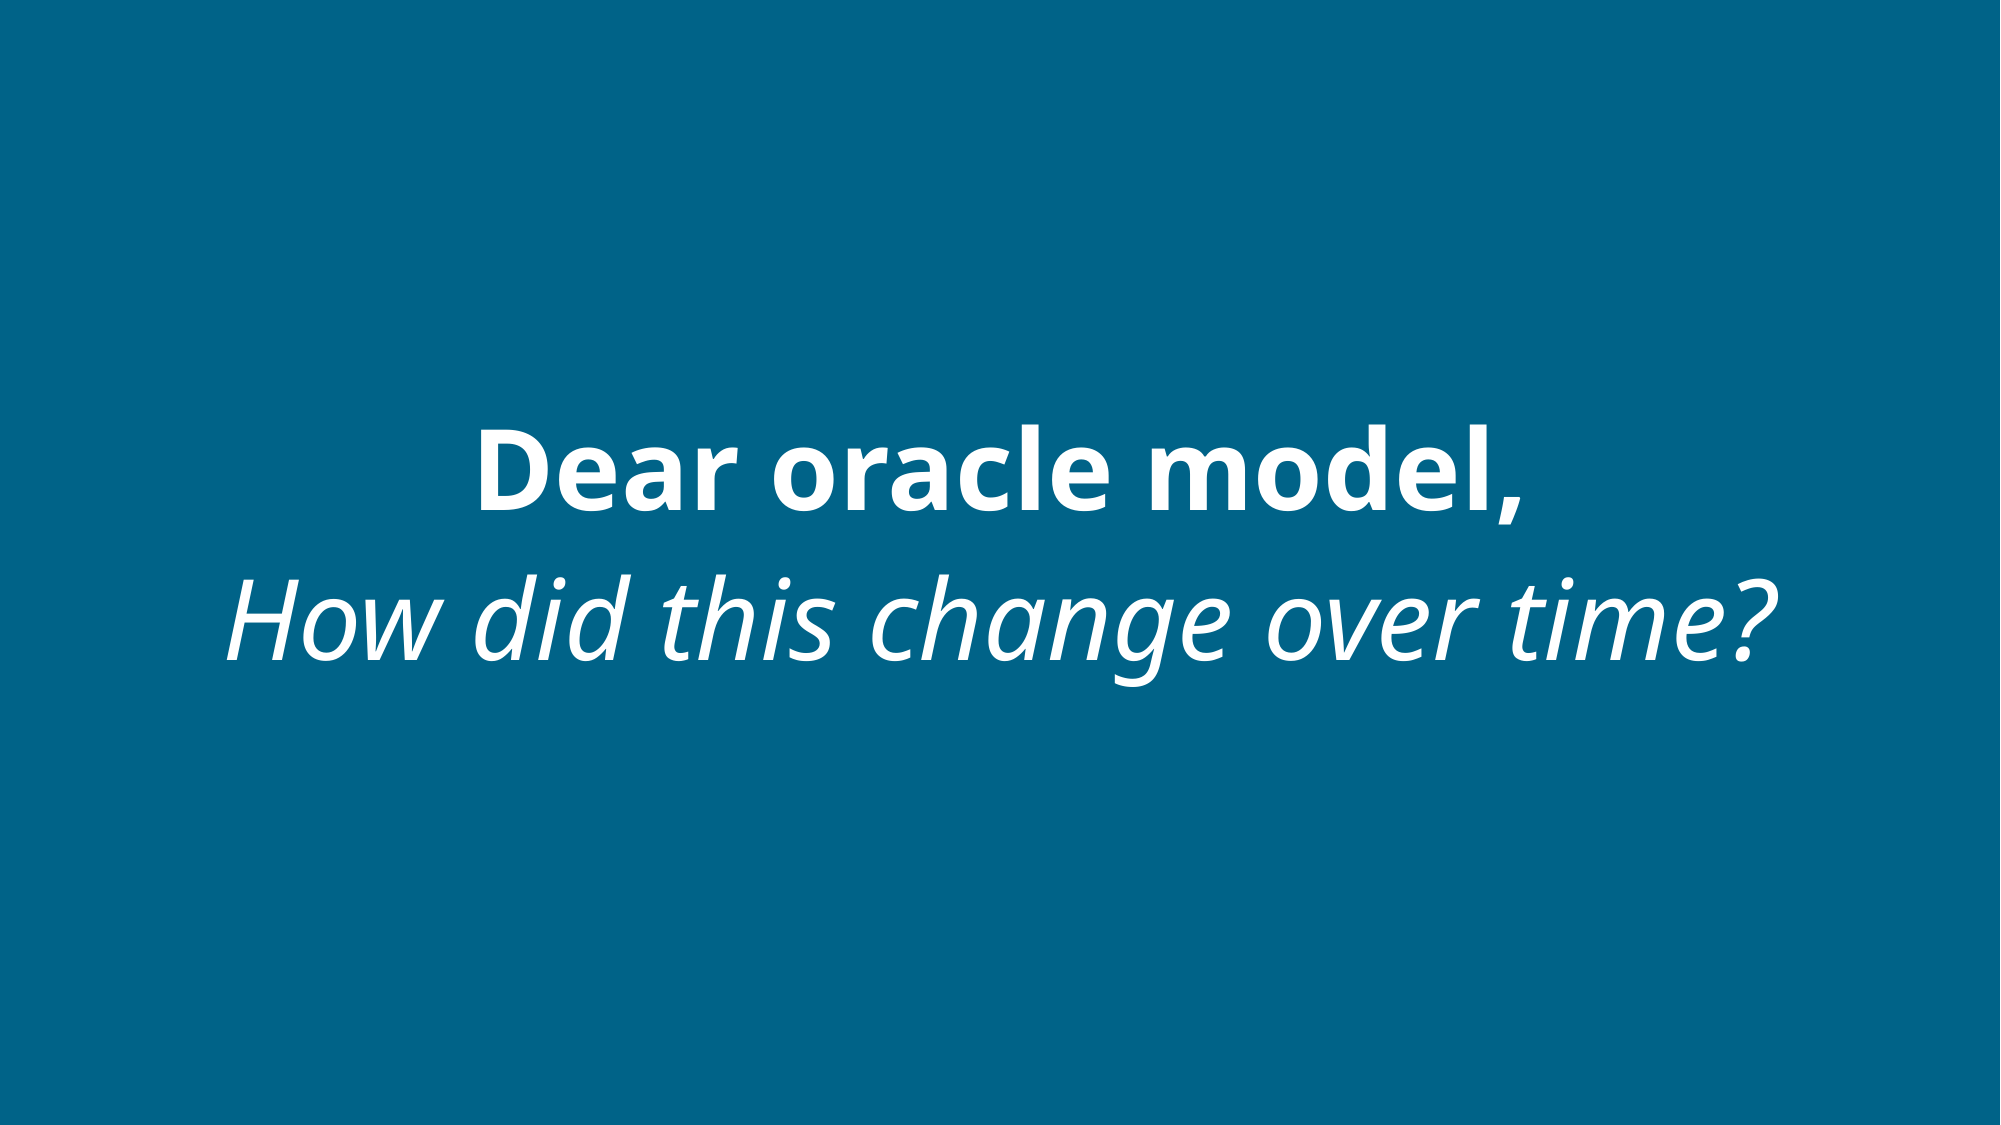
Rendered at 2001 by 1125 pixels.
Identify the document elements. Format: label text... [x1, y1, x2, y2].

title Dear oracle model, [137, 356, 1863, 506]
text_box How did this change over time? [137, 506, 1863, 724]
